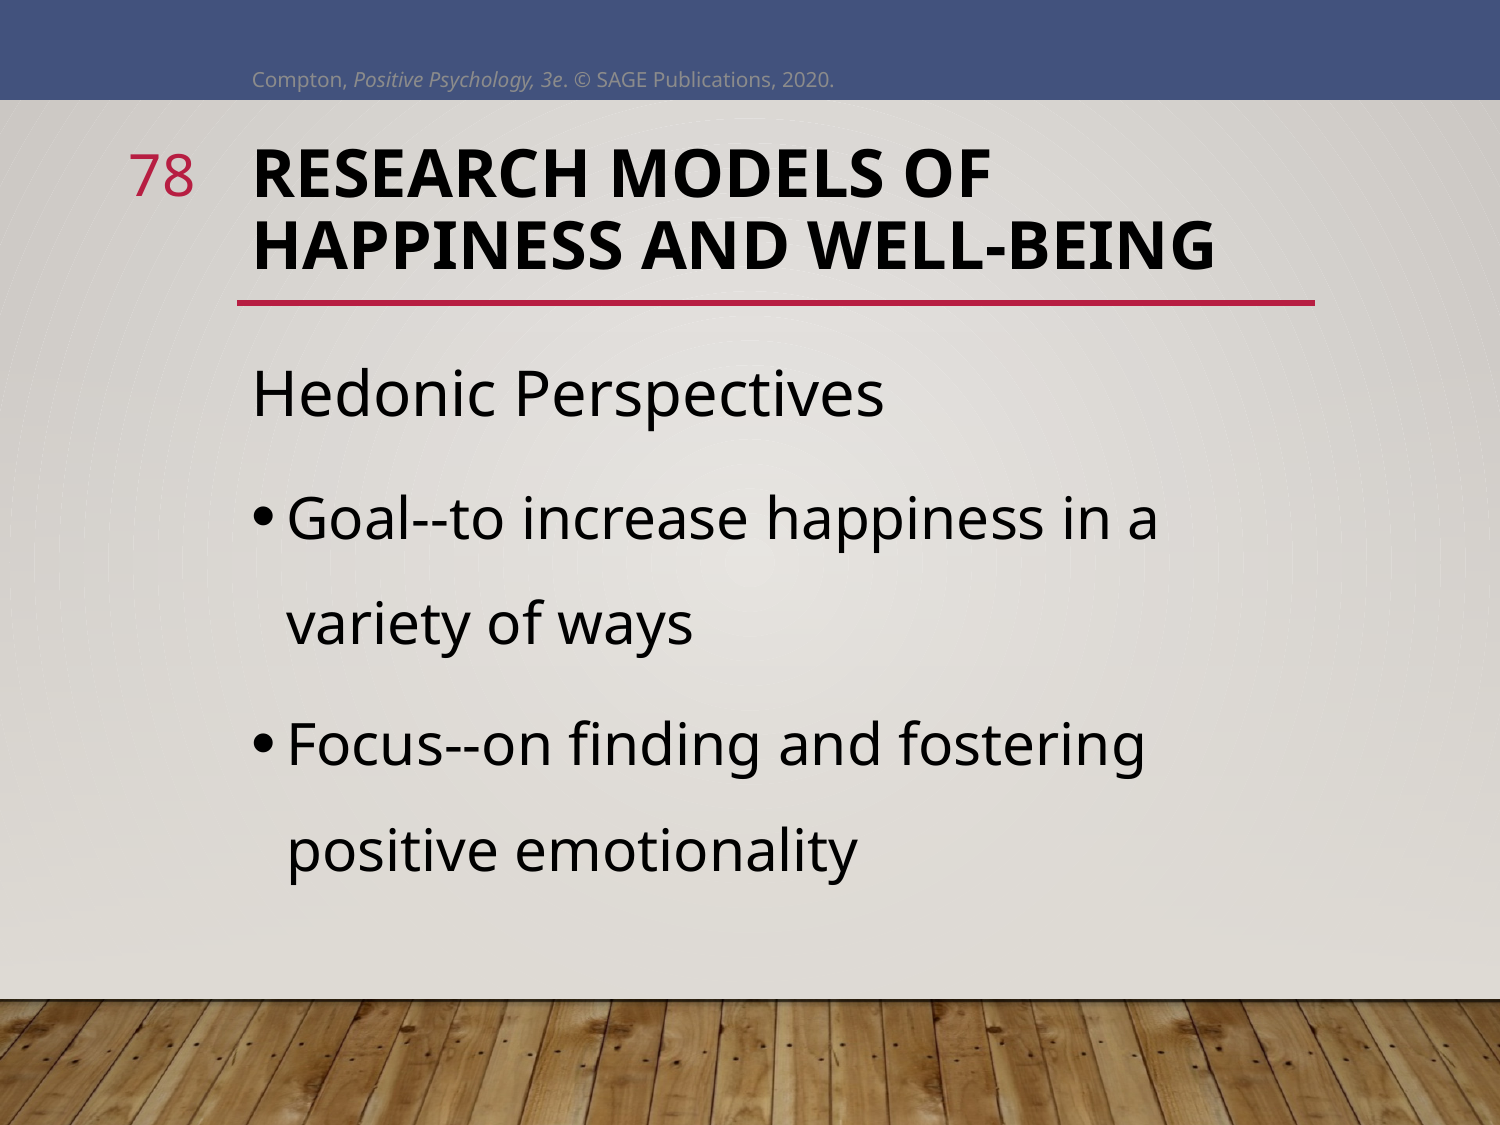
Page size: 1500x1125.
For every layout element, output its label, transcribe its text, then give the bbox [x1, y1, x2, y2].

footer Compton, Positive Psychology, 3e. © SAGE Publications, 2020. [236, 54, 899, 105]
picture [0, 999, 1500, 1125]
title Research Models of Happiness and Well-Being [236, 131, 1315, 305]
slide_number 78 [80, 131, 211, 214]
list Hedonic Perspectives Goal--to increase happiness in a variety of ways Focus--on finding and fostering positive emotionality [236, 330, 1315, 897]
